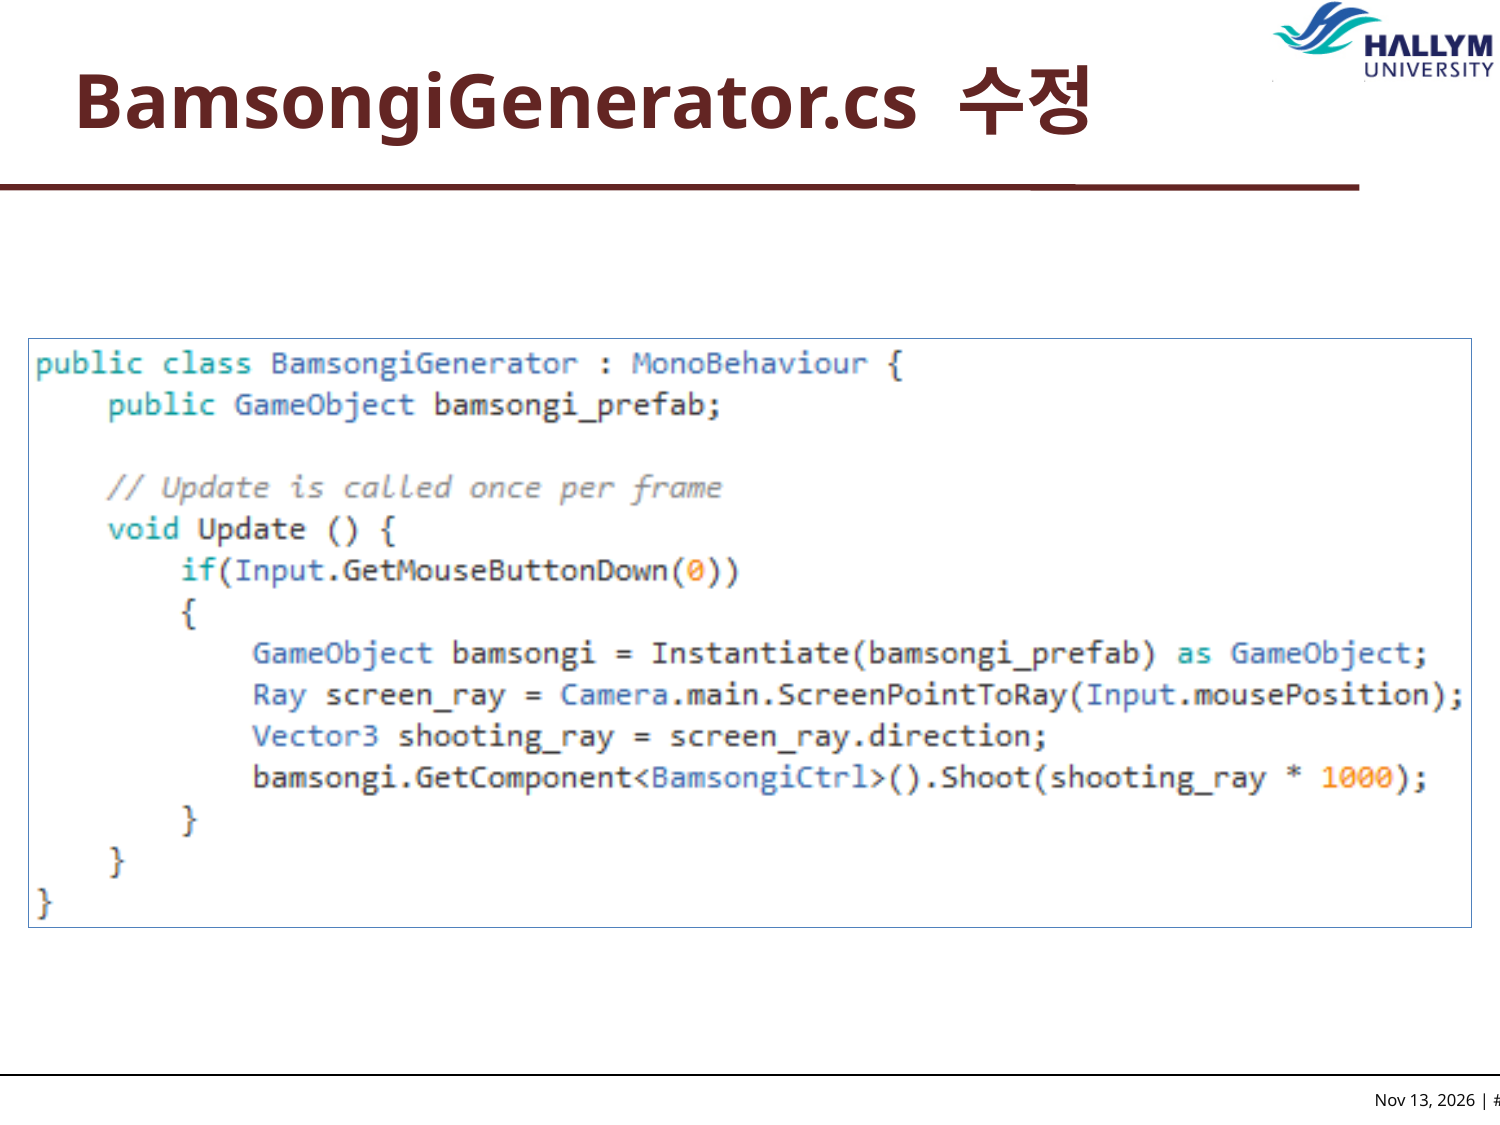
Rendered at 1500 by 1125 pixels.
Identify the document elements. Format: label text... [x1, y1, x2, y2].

title BamsongiGenerator.cs 수정 [44, 33, 1395, 164]
picture [1269, 0, 1500, 82]
picture [28, 337, 1472, 928]
